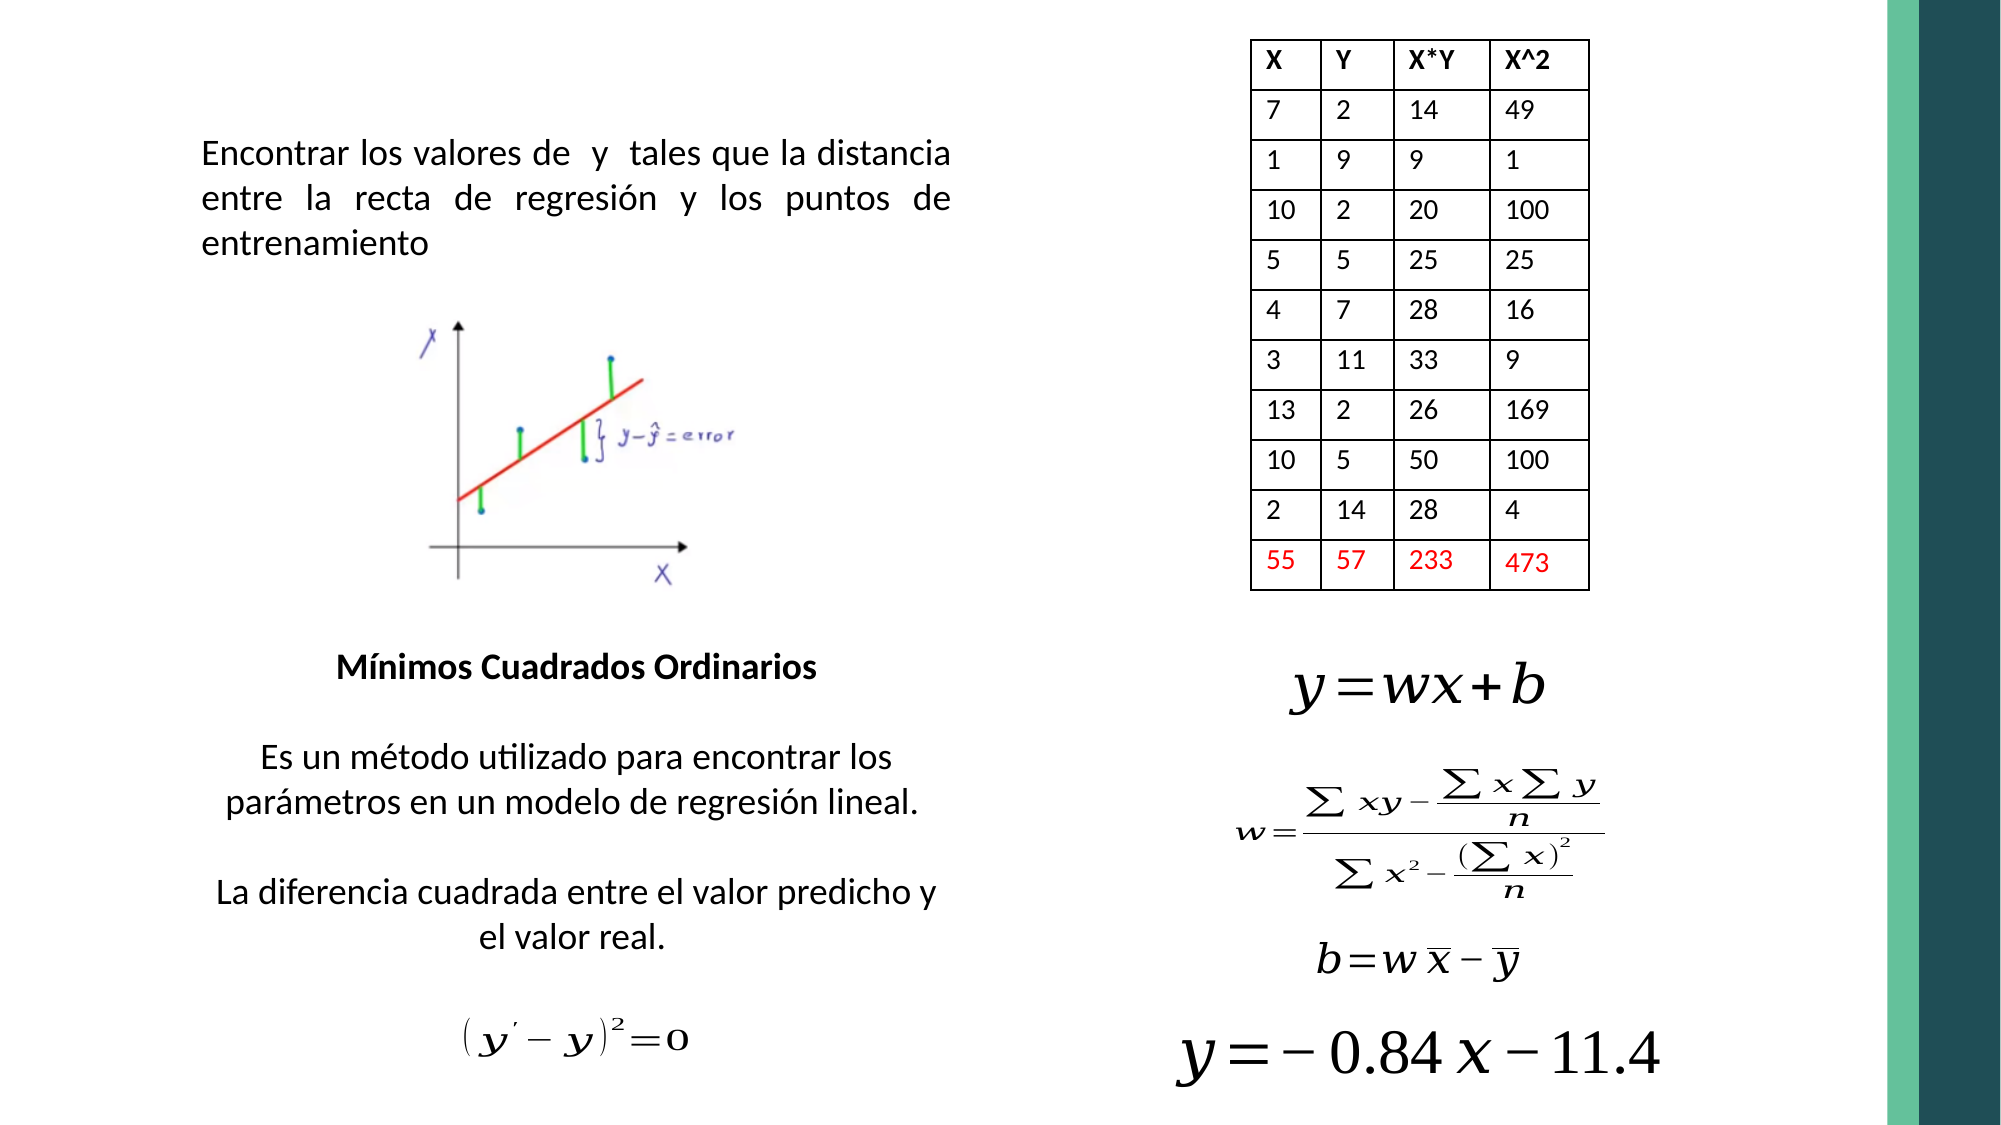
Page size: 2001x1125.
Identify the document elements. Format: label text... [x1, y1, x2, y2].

table_cell 100 [1491, 441, 1588, 489]
table_cell 14 [1322, 491, 1393, 539]
table_header X*Y [1395, 41, 1489, 89]
table_cell 16 [1491, 291, 1588, 339]
table_cell 55 [1252, 541, 1320, 589]
table_cell 26 [1395, 391, 1489, 439]
table_cell 7 [1252, 91, 1320, 139]
table_cell 3 [1252, 341, 1320, 389]
table_cell 20 [1395, 191, 1489, 239]
table_cell 7 [1322, 291, 1393, 339]
table_cell 50 [1395, 441, 1489, 489]
table_cell 10 [1252, 191, 1320, 239]
table_cell 169 [1491, 391, 1588, 439]
picture [387, 303, 767, 604]
table_cell 233 [1395, 541, 1489, 589]
table_cell 49 [1491, 91, 1588, 139]
table_cell 9 [1322, 141, 1393, 189]
table_cell 25 [1491, 241, 1588, 289]
table_cell 9 [1395, 141, 1489, 189]
table_cell 2 [1322, 191, 1393, 239]
table_header Y [1322, 41, 1393, 89]
table_cell 100 [1491, 191, 1588, 239]
table_cell 28 [1395, 491, 1489, 539]
table_header X [1252, 41, 1320, 89]
table_cell 57 [1322, 541, 1393, 589]
table_cell 5 [1322, 441, 1393, 489]
table_cell 10 [1252, 441, 1320, 489]
text_box Mínimos Cuadrados Ordinarios Es un método utilizado para encontrar los parámetros en un modelo de regresión lineal. La diferencia cuadrada entre el valor predicho y el valor real. [186, 634, 967, 1010]
table_cell 25 [1395, 241, 1489, 289]
table_cell 1 [1252, 141, 1320, 189]
table_cell 4 [1252, 291, 1320, 339]
table_cell 2 [1252, 491, 1320, 539]
table_cell 2 [1322, 91, 1393, 139]
table_cell 33 [1395, 341, 1489, 389]
table_cell 4 [1491, 491, 1588, 539]
table_cell 28 [1395, 291, 1489, 339]
table_cell 2 [1322, 391, 1393, 439]
table_cell 14 [1395, 91, 1489, 139]
table_cell 1 [1491, 141, 1588, 189]
table_cell 5 [1252, 241, 1320, 289]
table_cell 9 [1491, 341, 1588, 389]
table_cell 473 [1491, 541, 1588, 589]
table_cell 11 [1322, 341, 1393, 389]
table_header X^2 [1491, 41, 1588, 89]
table_cell 5 [1322, 241, 1393, 289]
table_cell 13 [1252, 391, 1320, 439]
